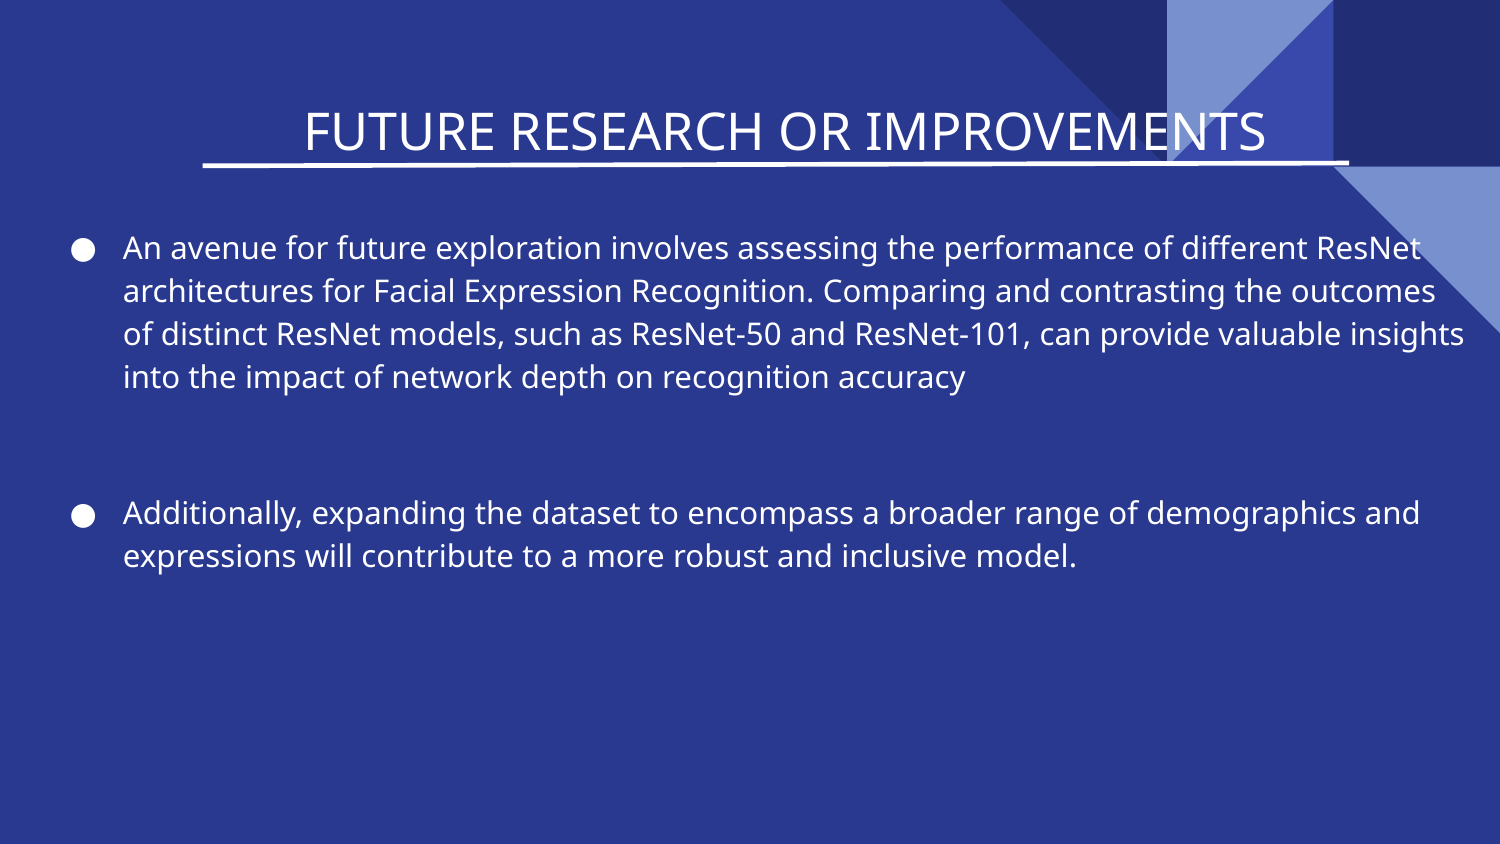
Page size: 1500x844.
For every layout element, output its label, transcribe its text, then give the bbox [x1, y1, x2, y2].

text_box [202, 162, 1350, 167]
text_box An avenue for future exploration involves assessing the performance of different ResNet architectures for Facial Expression Recognition. Comparing and contrasting the outcomes of distinct ResNet models, such as ResNet-50 and ResNet-101, can provide valuable insights into the impact of network depth on recognition accuracy Additionally, expanding the dataset to encompass a broader range of demographics and expressions will contribute to a more robust and inclusive model. [32, 207, 1483, 760]
text_box FUTURE RESEARCH OR IMPROVEMENTS [208, 83, 1363, 207]
